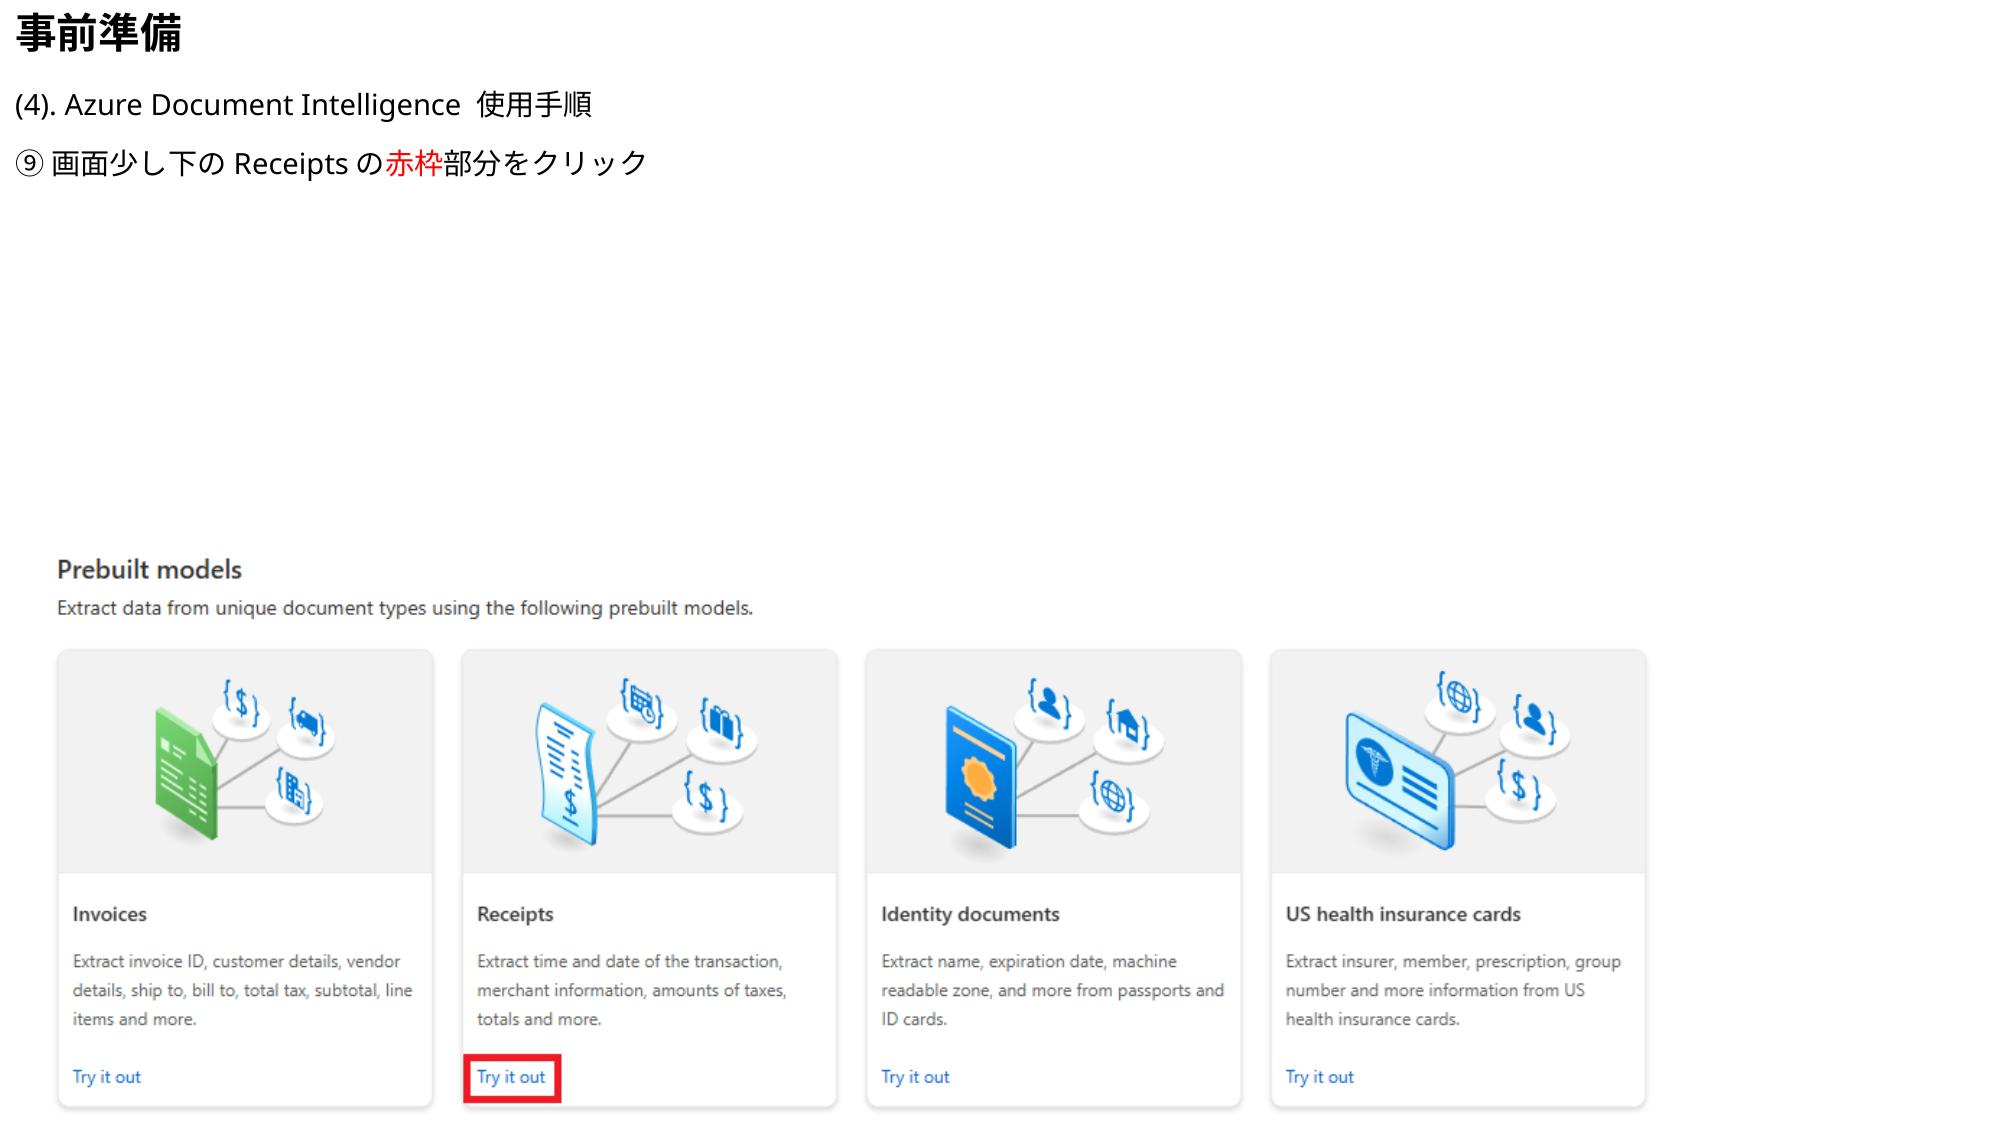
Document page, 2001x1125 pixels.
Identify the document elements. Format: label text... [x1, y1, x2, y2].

text_box (4). Azure Document Intelligence 使用手順 [0, 70, 2000, 141]
title 事前準備 [0, 0, 2000, 70]
picture [0, 533, 1679, 1125]
text_box ⑨画面少し下のReceiptsの赤枠部分をクリック [0, 141, 2000, 1125]
